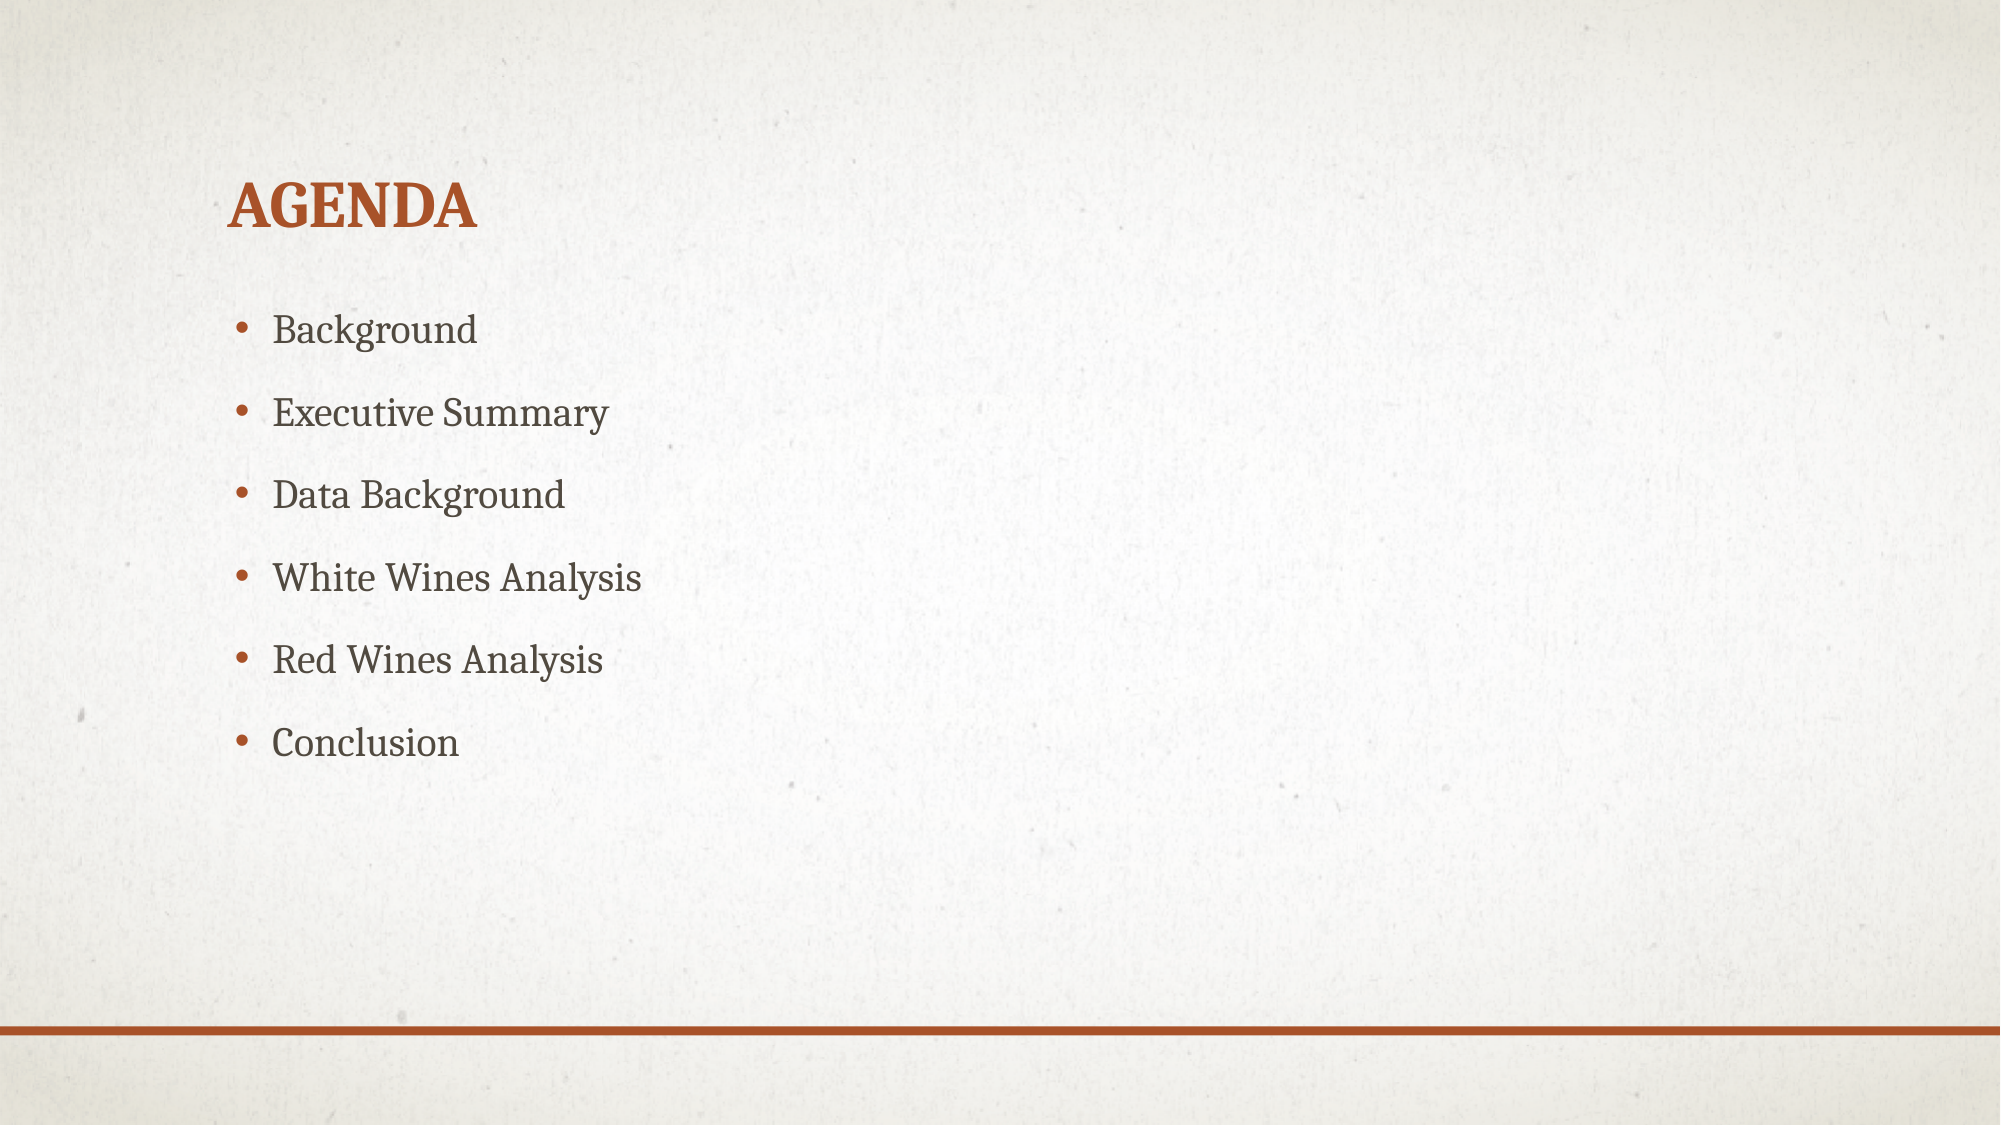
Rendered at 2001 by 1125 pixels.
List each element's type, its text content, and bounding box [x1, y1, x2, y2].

title Agenda [212, 62, 1788, 250]
picture [0, 0, 2001, 1125]
list Background Executive Summary Data Background White Wines Analysis Red Wines Analysis Conclusion [212, 299, 1788, 975]
